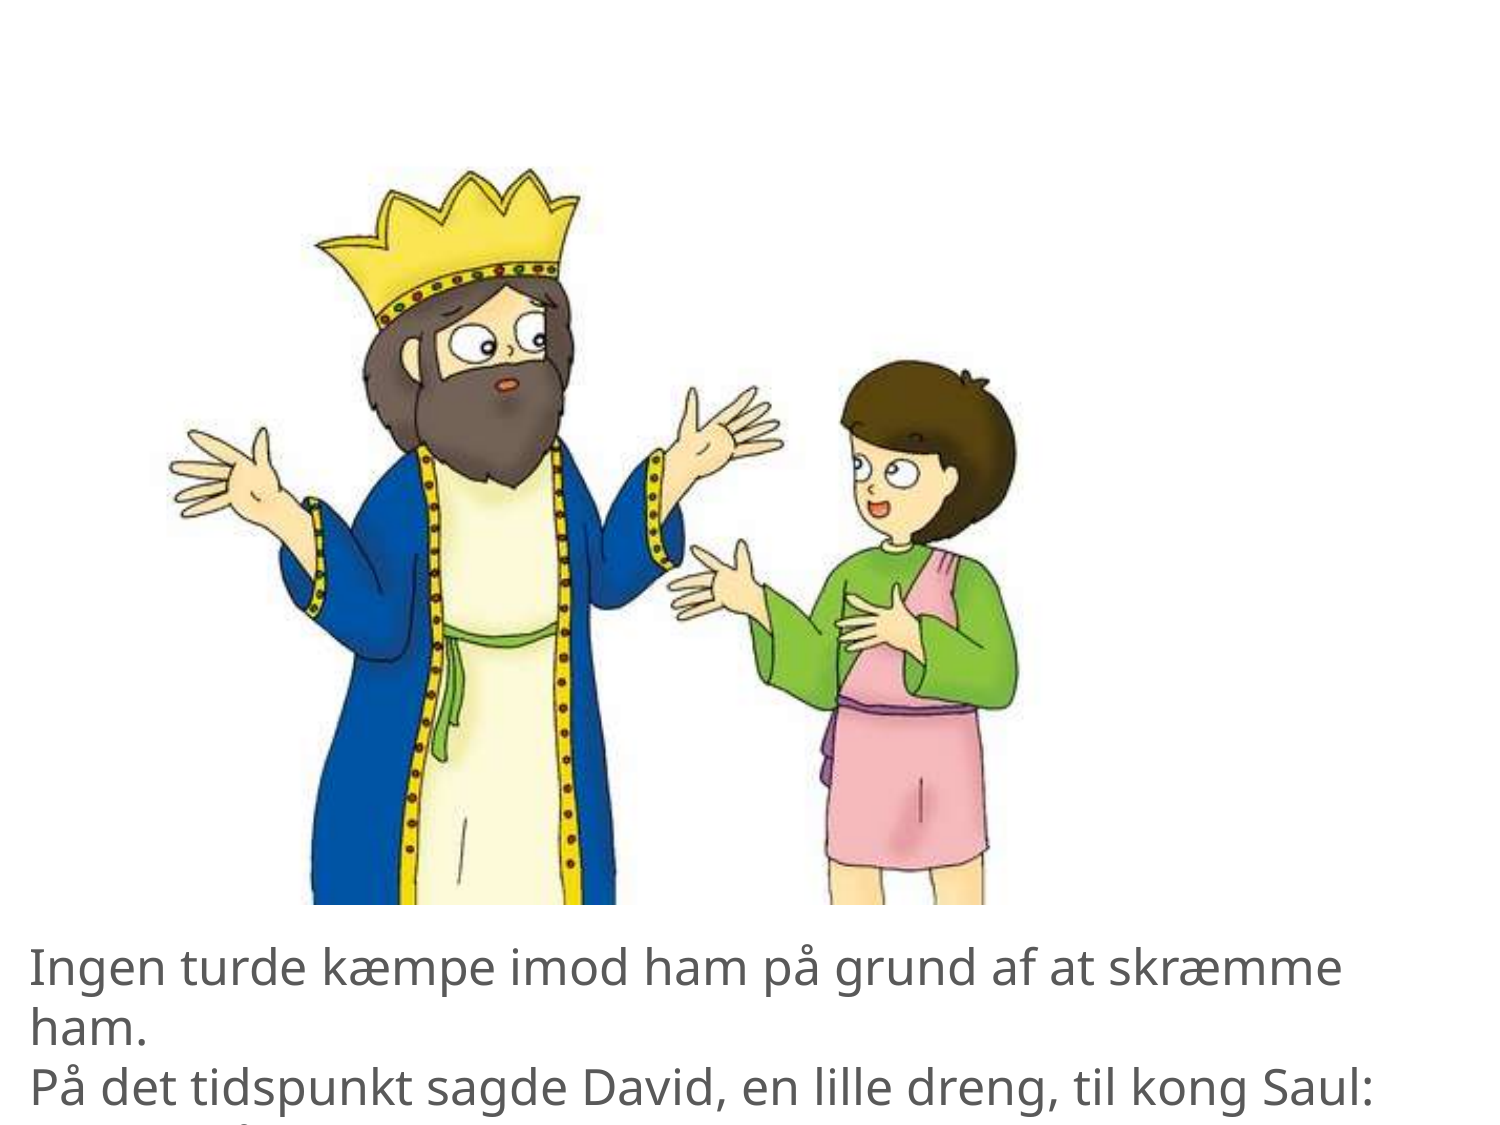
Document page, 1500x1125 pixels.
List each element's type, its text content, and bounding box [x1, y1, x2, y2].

text_box Ingen turde kæmpe imod ham på grund af at skræmme ham. På det tidspunkt sagde David, en lille dreng, til kong Saul: "Jeg vil gå og kæmpe mod ham." [14, 928, 1486, 1125]
picture [100, 0, 1465, 906]
